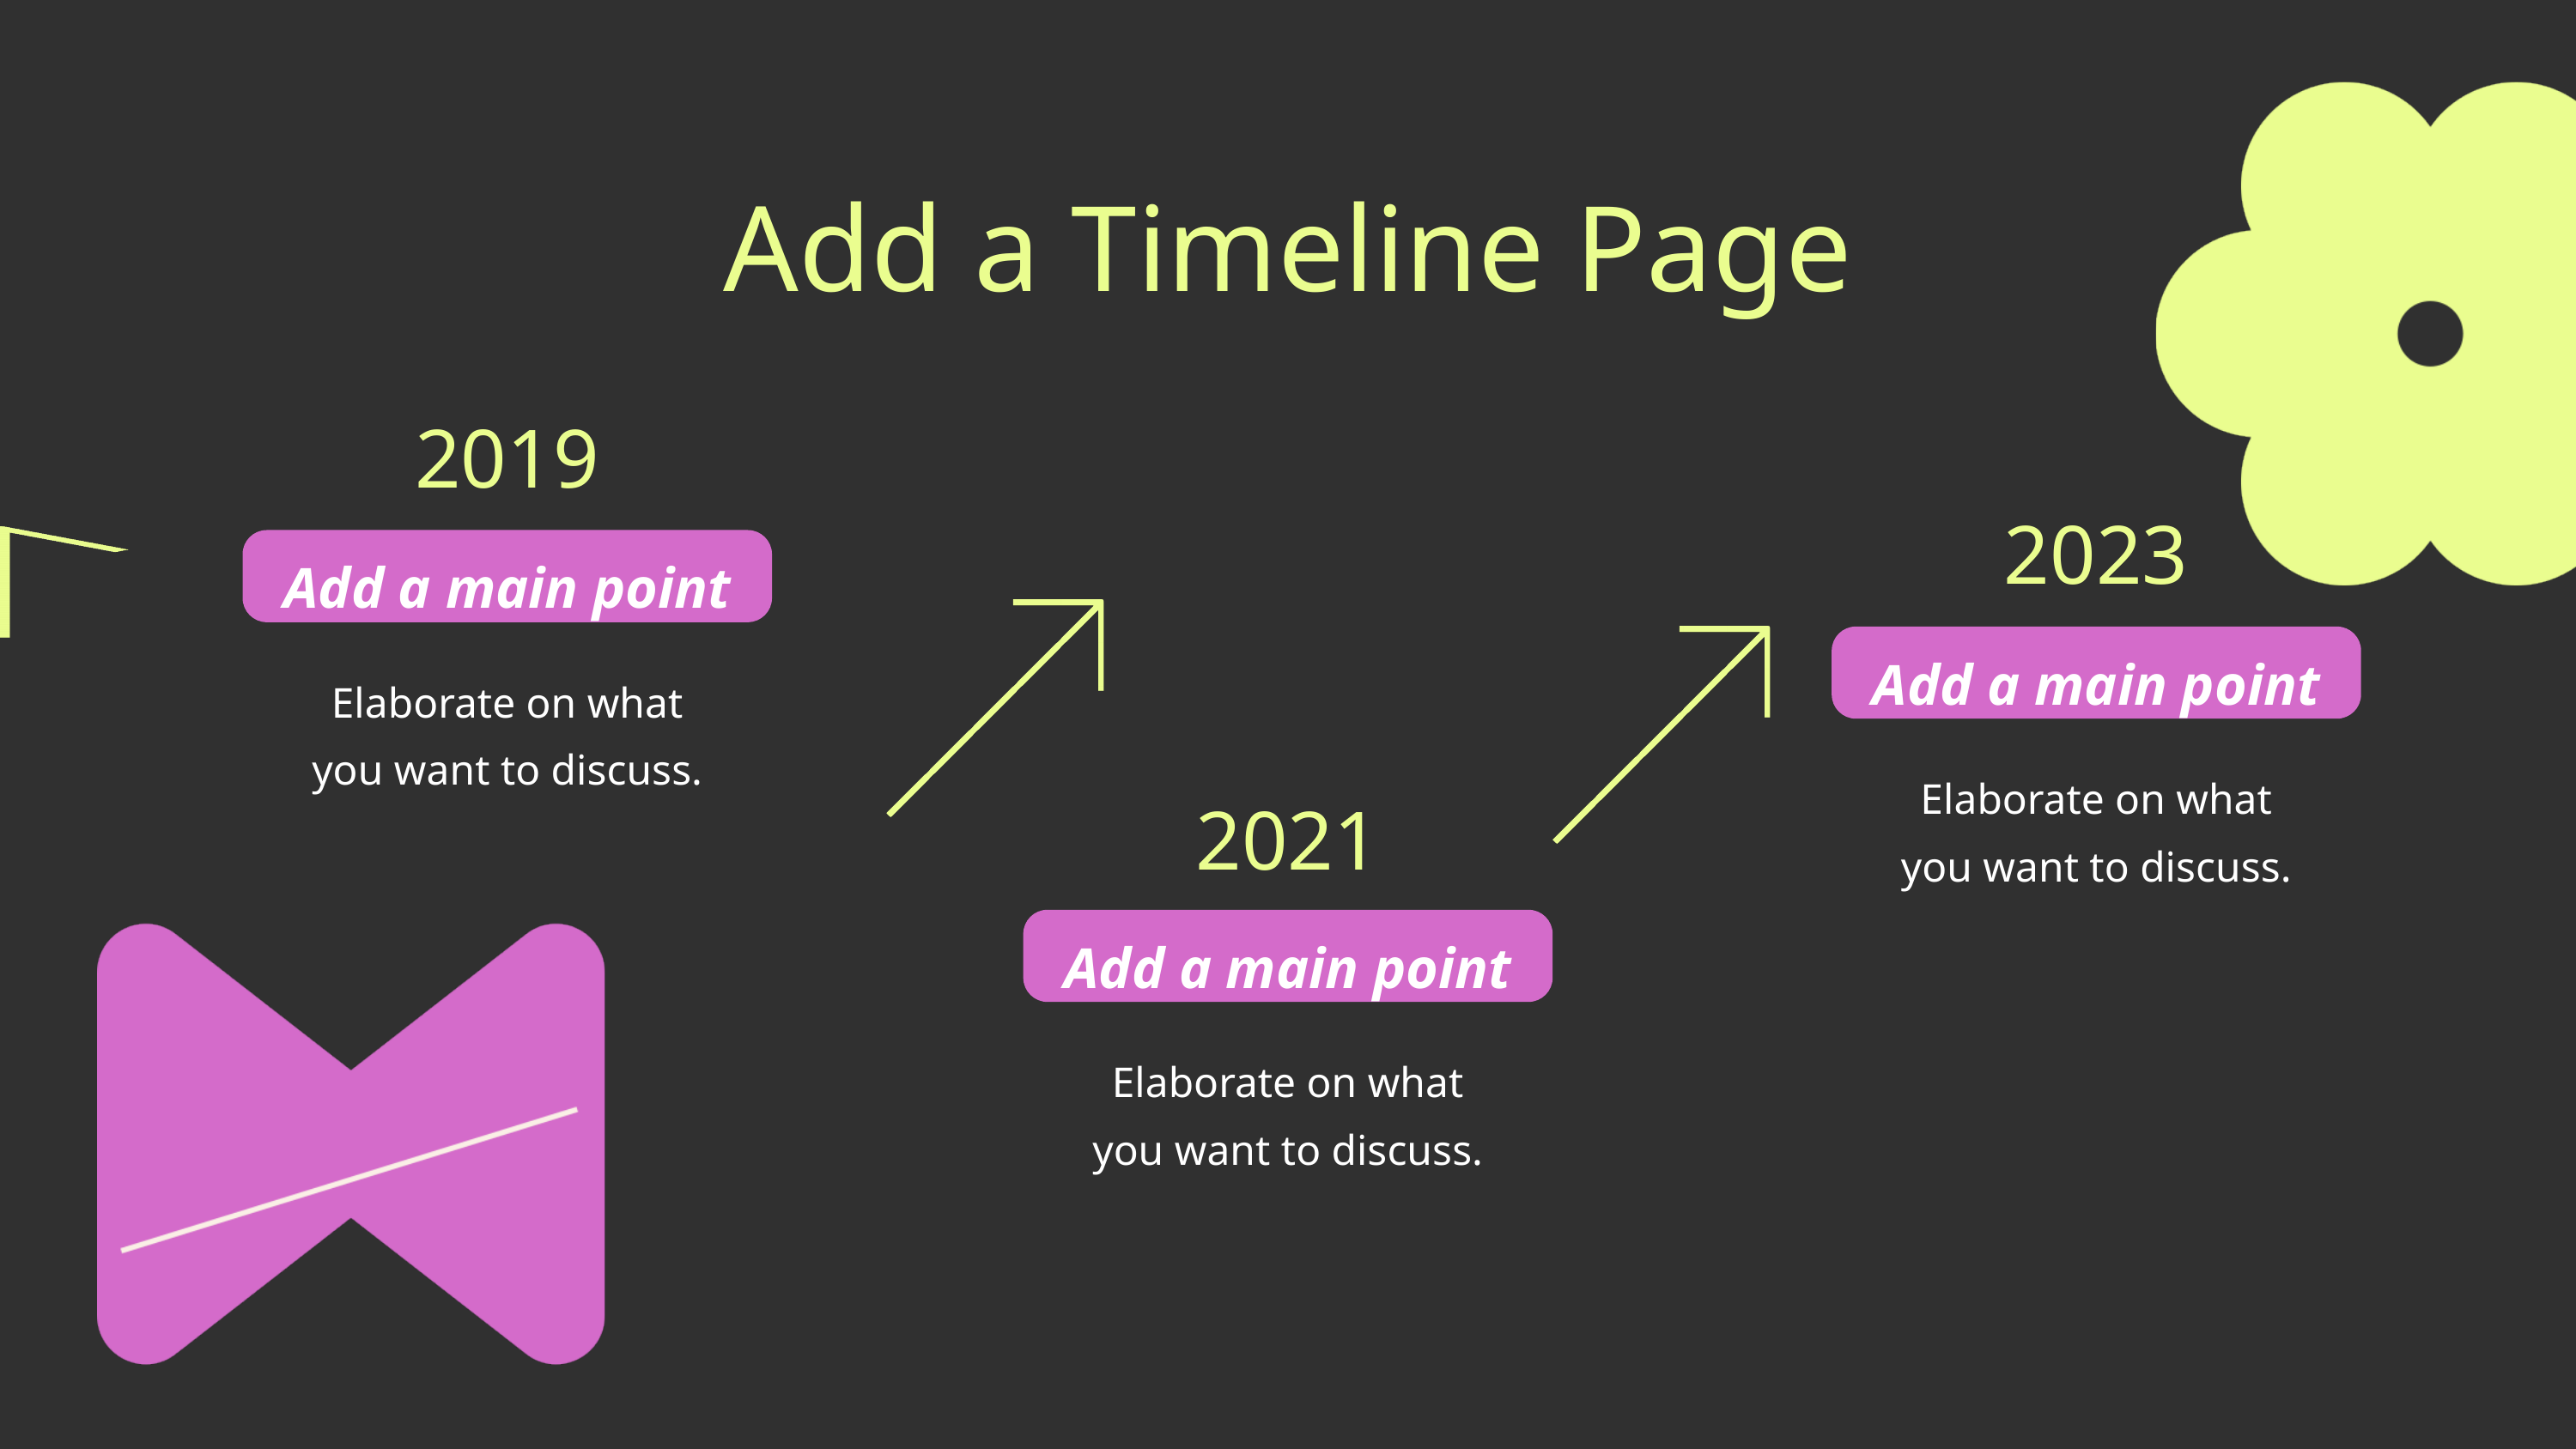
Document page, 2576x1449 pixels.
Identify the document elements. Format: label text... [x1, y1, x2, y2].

text_box 2019 [322, 387, 692, 504]
text_box [97, 909, 607, 1379]
text_box [0, 526, 130, 638]
text_box 2021 [1103, 770, 1473, 887]
text_box [1552, 626, 1771, 845]
text_box 2023 [1911, 484, 2281, 601]
text_box [2155, 69, 2576, 600]
text_box Add a Timeline Page [635, 144, 1941, 315]
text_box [242, 519, 773, 965]
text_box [1023, 899, 1553, 1345]
text_box [886, 599, 1104, 817]
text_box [1831, 615, 2361, 1062]
